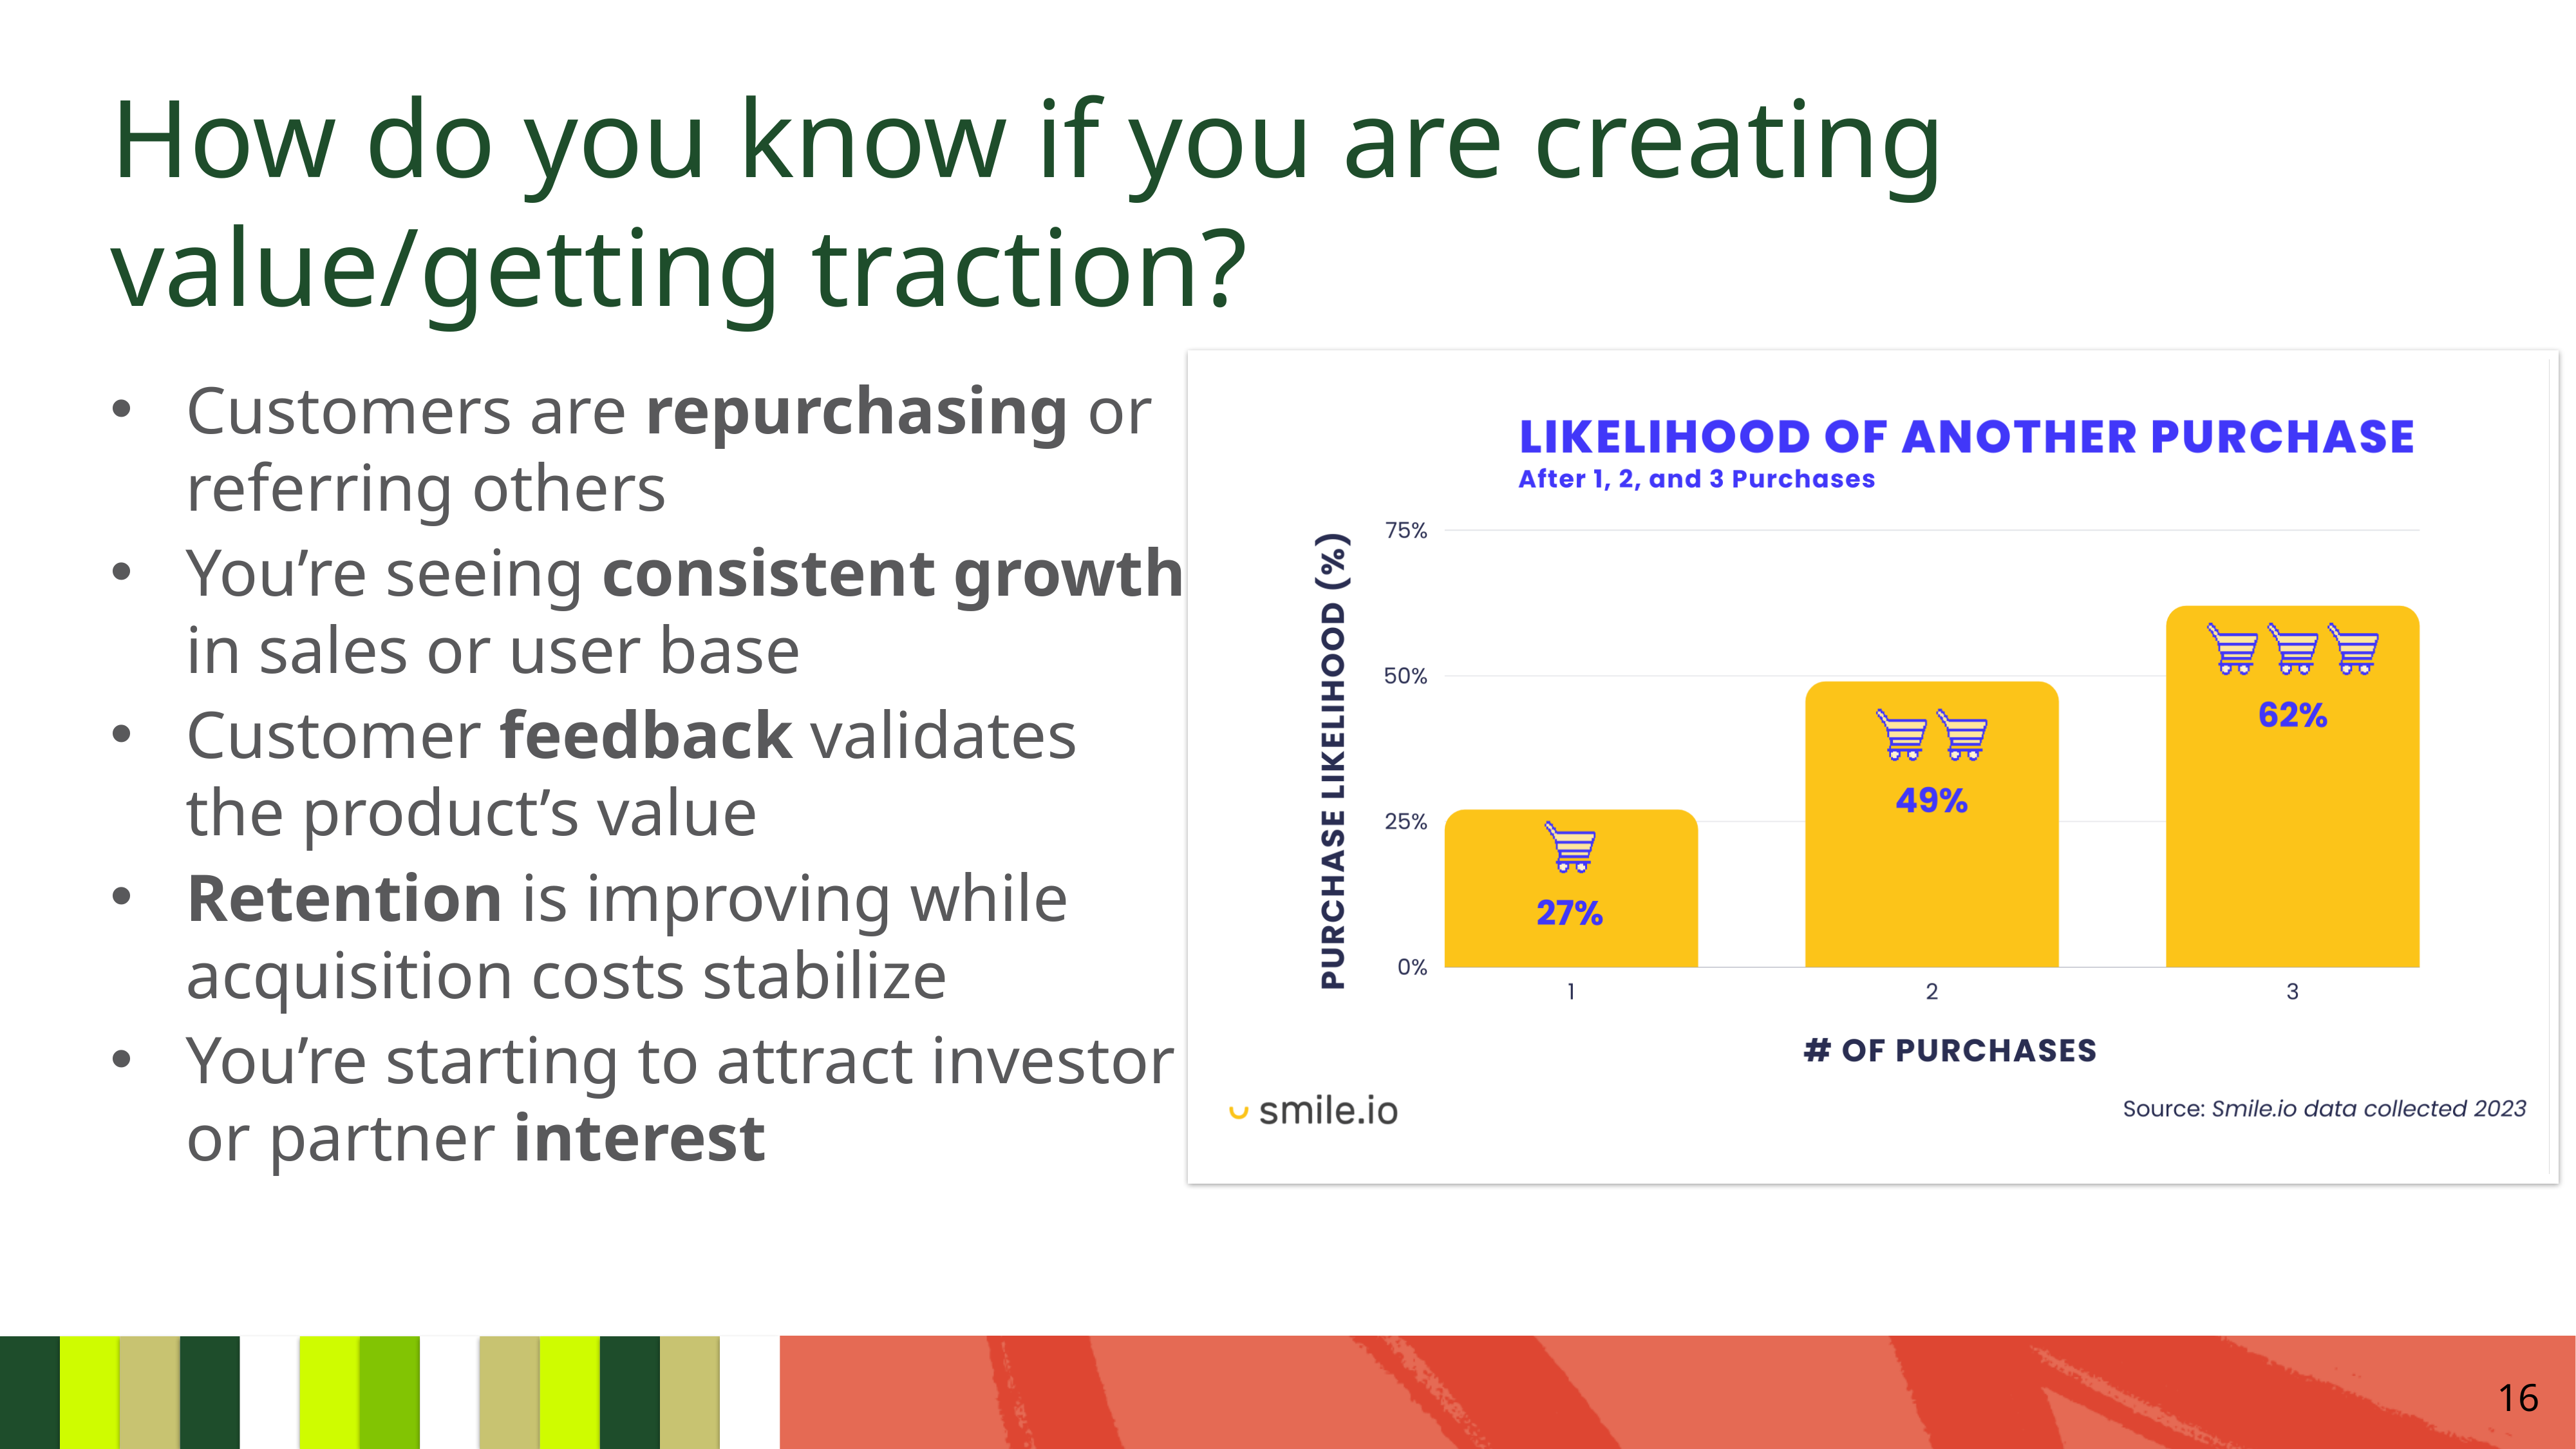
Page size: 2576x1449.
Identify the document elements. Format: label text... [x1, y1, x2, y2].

picture [1197, 359, 2550, 1175]
picture [780, 1336, 2576, 1449]
list Customers are repurchasing or referring others You’re seeing consistent growth in sales or user base Customer feedback validates the product’s value Retention is improving while acquisition costs stabilize You’re starting to attract investor or partner interest [100, 359, 1198, 1193]
slide_number 16 [2452, 1376, 2550, 1423]
title How do you know if you are creating value/getting traction? [100, 59, 2476, 339]
